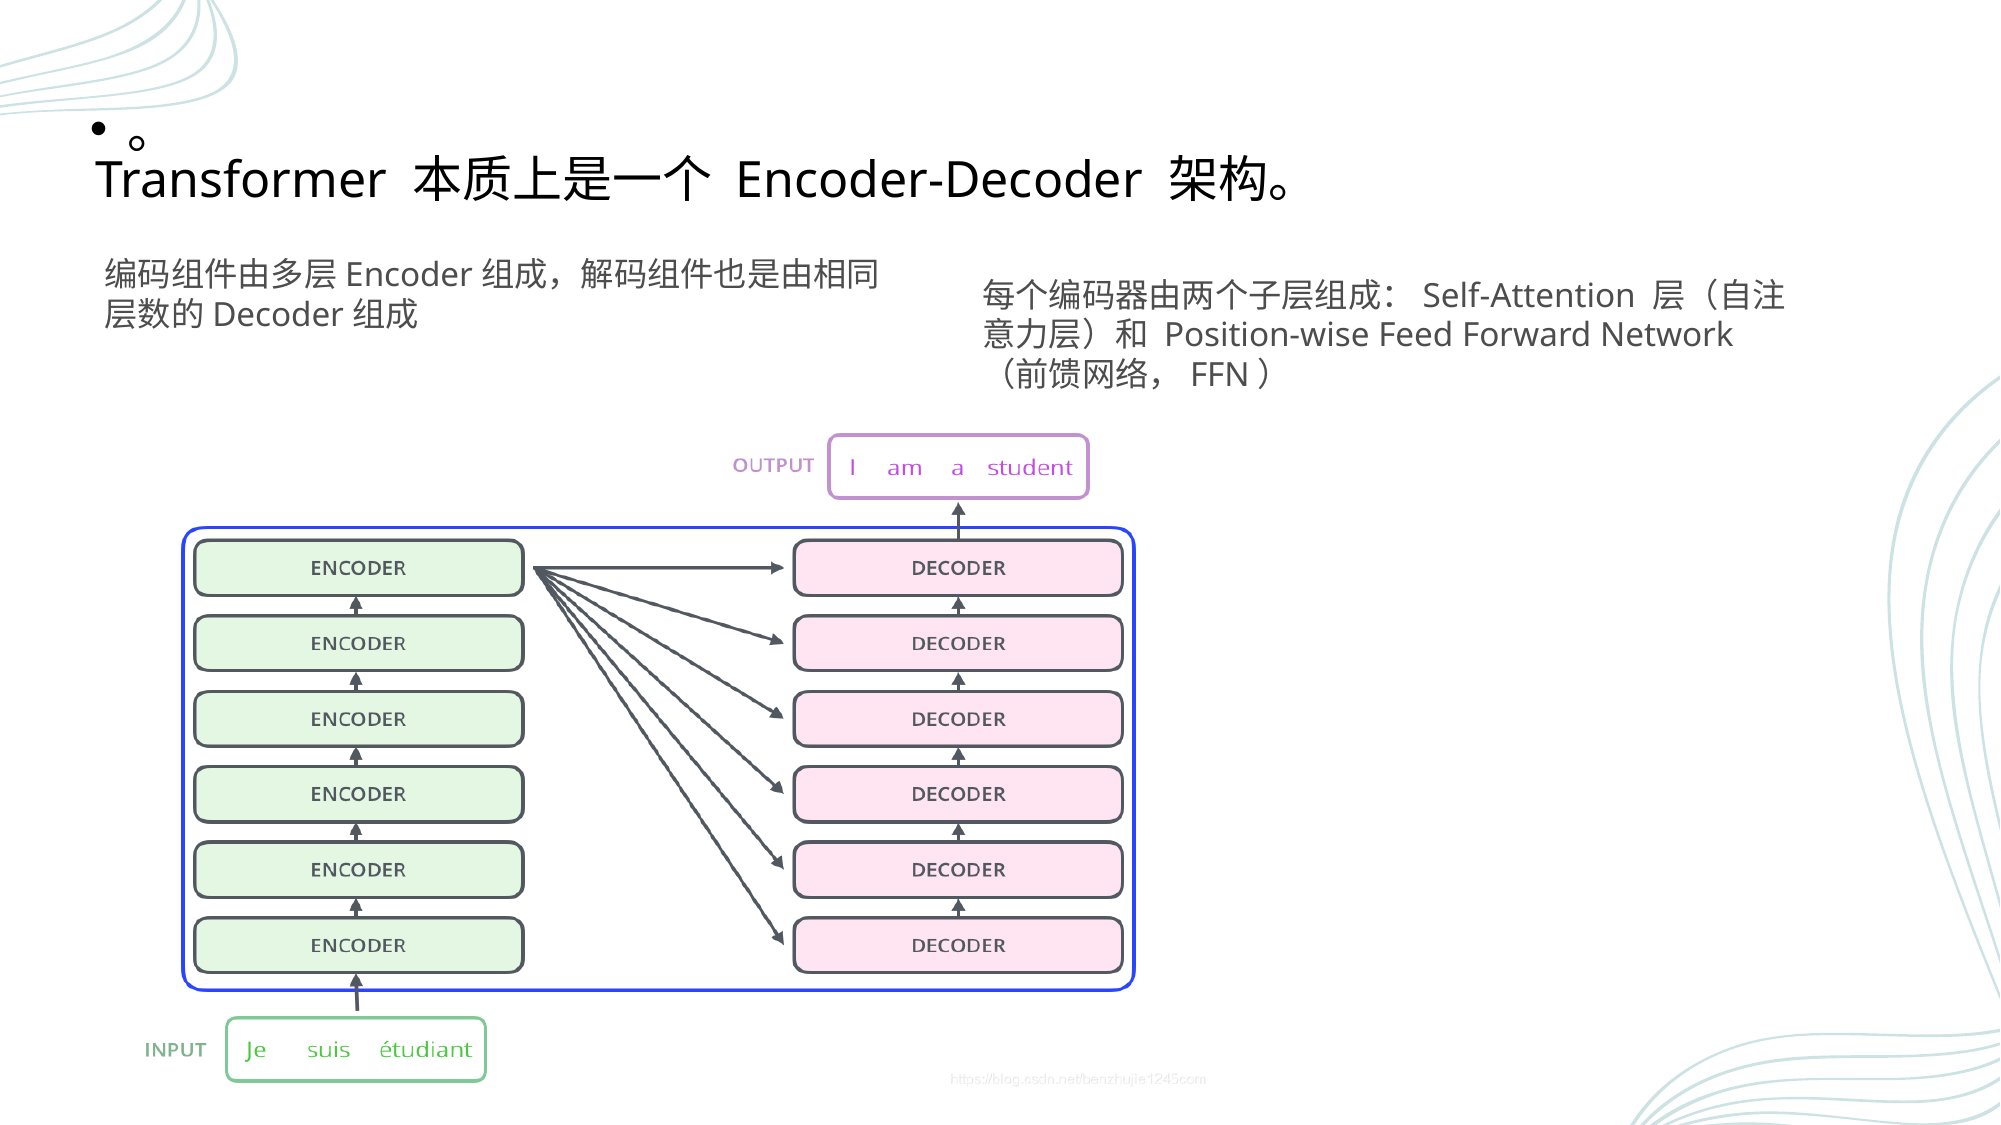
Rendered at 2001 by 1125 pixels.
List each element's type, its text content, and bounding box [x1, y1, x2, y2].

picture [104, 427, 1214, 1094]
text_box 编码组件由多层Encoder组成，解码组件也是由相同层数的Decoder组成 [89, 246, 924, 341]
text_box 每个编码器由两个子层组成：Self-Attention 层（自注意力层）和 Position-wise Feed Forward Network（前馈网络，FFN） [967, 266, 1802, 401]
list 。 [89, 80, 1492, 140]
text_box Transformer 本质上是一个 Encoder-Decoder 架构。 [80, 140, 1749, 672]
title [114, 59, 1886, 178]
